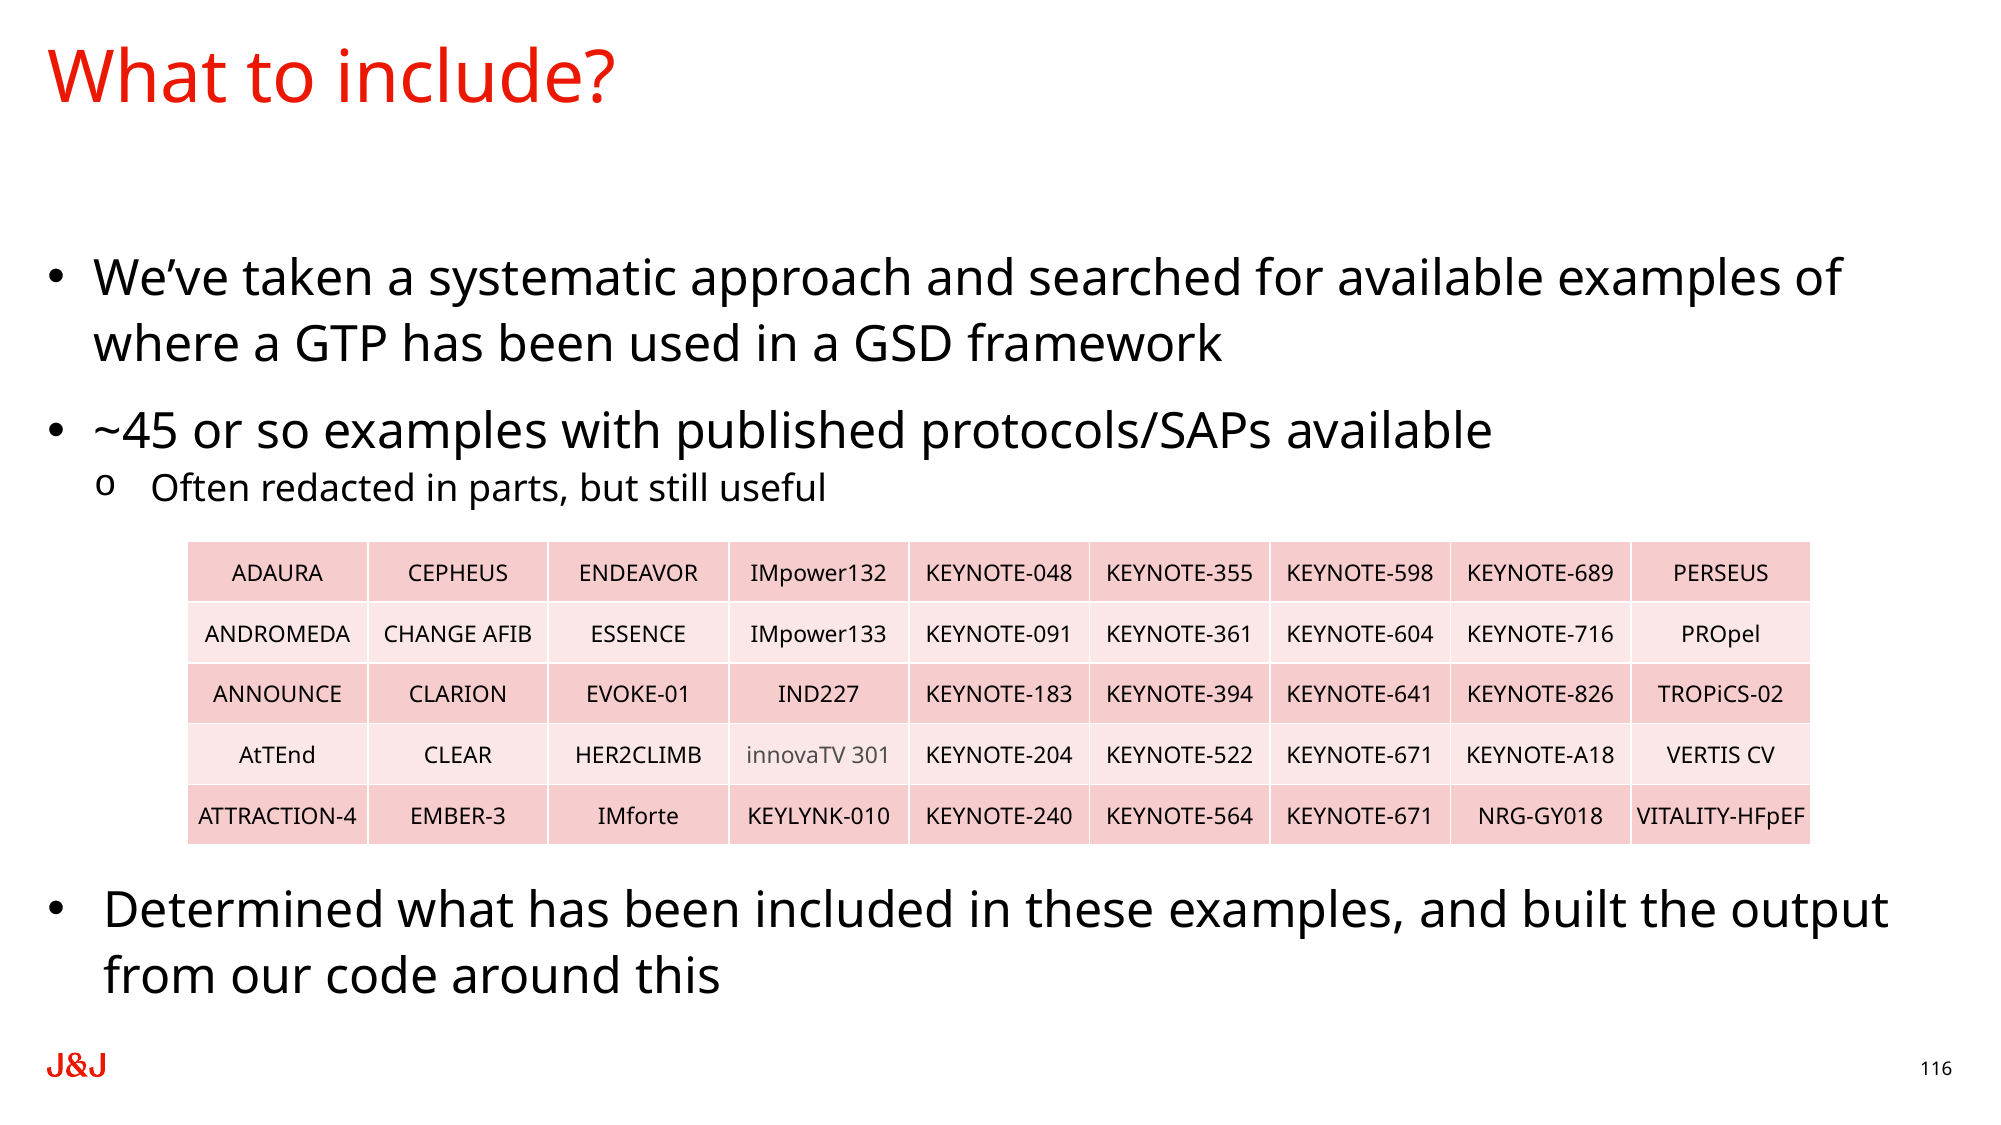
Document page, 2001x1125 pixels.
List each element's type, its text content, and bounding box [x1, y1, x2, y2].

table_cell NRG-GY018 [1451, 785, 1630, 844]
table_cell TROPiCS-02 [1632, 664, 1810, 723]
table_header KEYNOTE-355 [1090, 542, 1269, 601]
table_cell KEYNOTE-522 [1090, 724, 1269, 784]
table_cell PROpel [1632, 603, 1810, 662]
table_header KEYNOTE-598 [1271, 542, 1450, 601]
table_cell KEYNOTE-091 [910, 603, 1089, 662]
table_cell KEYNOTE-204 [910, 724, 1089, 784]
table_cell IMforte [549, 785, 728, 844]
table_cell KEYNOTE-716 [1451, 603, 1630, 662]
table_cell innovaTV 301 [730, 724, 908, 784]
list We’ve taken a systematic approach and searched for available examples of where a GTP has been used in a GSD framework ~45 or so examples with published protocols/SAPs available Often redacted in parts, but still useful Determined what has been included in these examples, and built the output from our code around this [47, 239, 1952, 681]
table_header PERSEUS [1632, 542, 1810, 601]
table_cell VITALITY-HFpEF [1632, 785, 1810, 844]
table_cell CLARION [369, 664, 547, 723]
table_cell CLEAR [369, 724, 547, 784]
table_cell KEYNOTE-604 [1271, 603, 1450, 662]
table_cell KEYNOTE-564 [1090, 785, 1269, 844]
table_cell KEYNOTE-641 [1271, 664, 1450, 723]
table_cell KEYNOTE-361 [1090, 603, 1269, 662]
table_header KEYNOTE-048 [910, 542, 1089, 601]
table_cell KEYNOTE-671 [1271, 724, 1450, 784]
table_cell EVOKE-01 [549, 664, 728, 723]
table_cell KEYLYNK-010 [730, 785, 908, 844]
table_cell HER2CLIMB [549, 724, 728, 784]
table_header KEYNOTE-689 [1451, 542, 1630, 601]
table_header CEPHEUS [369, 542, 547, 601]
title What to include? [47, 43, 1952, 120]
table_header ENDEAVOR [549, 542, 728, 601]
slide_number 116 [1899, 1055, 1953, 1081]
table_cell VERTIS CV [1632, 724, 1810, 784]
table_header IMpower132 [730, 542, 908, 601]
table_cell ESSENCE [549, 603, 728, 662]
table_cell KEYNOTE-240 [910, 785, 1089, 844]
table_cell EMBER-3 [369, 785, 547, 844]
table_cell KEYNOTE-671 [1271, 785, 1450, 844]
table_cell AtTEnd [188, 724, 367, 784]
table_cell KEYNOTE-A18 [1451, 724, 1630, 784]
table_cell ANDROMEDA [188, 603, 367, 662]
table_cell KEYNOTE-394 [1090, 664, 1269, 723]
table_cell IND227 [730, 664, 908, 723]
table_cell ATTRACTION-4 [188, 785, 367, 844]
table_header ADAURA [188, 542, 367, 601]
table_cell KEYNOTE-826 [1451, 664, 1630, 723]
table_cell IMpower133 [730, 603, 908, 662]
table_cell KEYNOTE-183 [910, 664, 1089, 723]
table_cell CHANGE AFIB [369, 603, 547, 662]
table_cell ANNOUNCE [188, 664, 367, 723]
